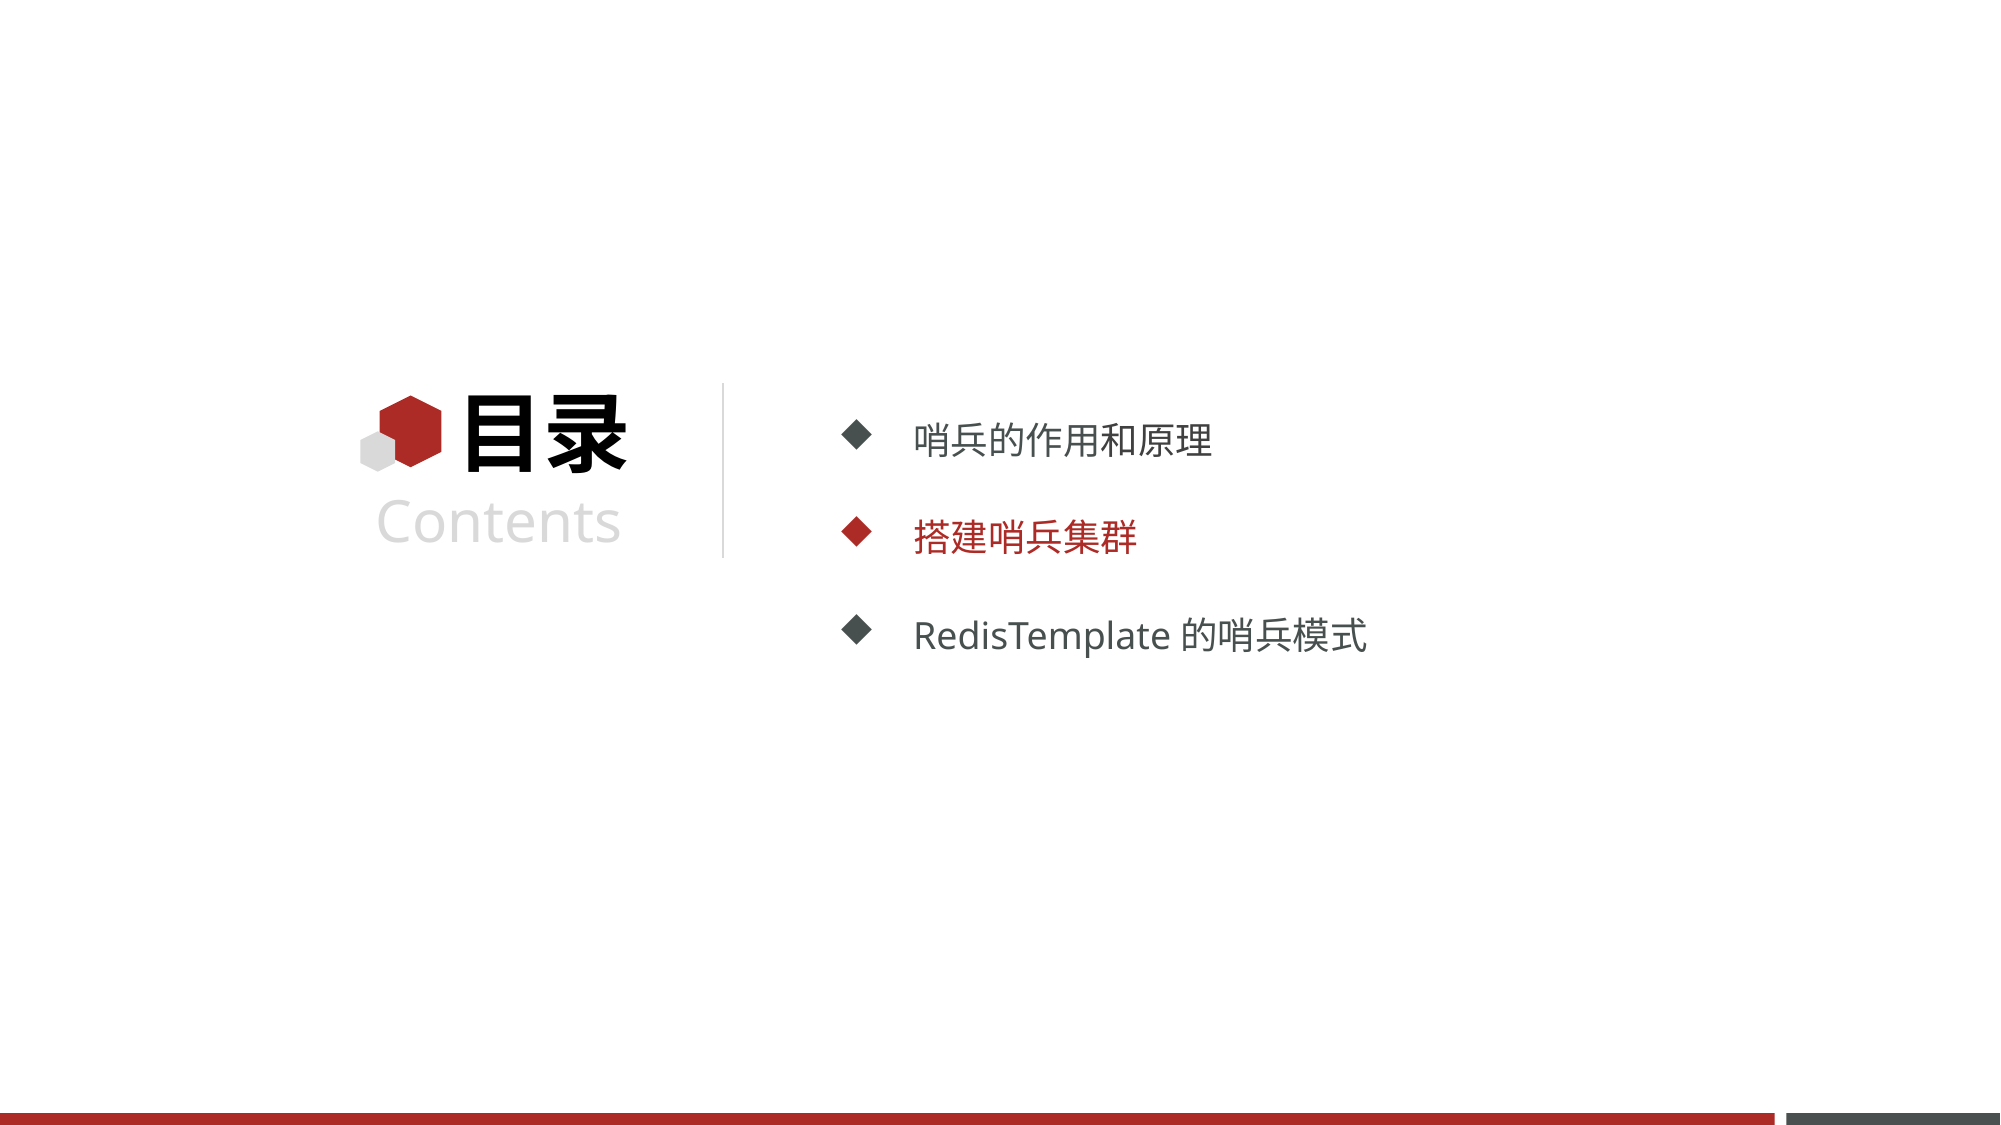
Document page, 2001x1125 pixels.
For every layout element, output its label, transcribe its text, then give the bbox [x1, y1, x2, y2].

list 哨兵的作用和原理 搭建哨兵集群 RedisTemplate的哨兵模式 [823, 165, 1804, 864]
